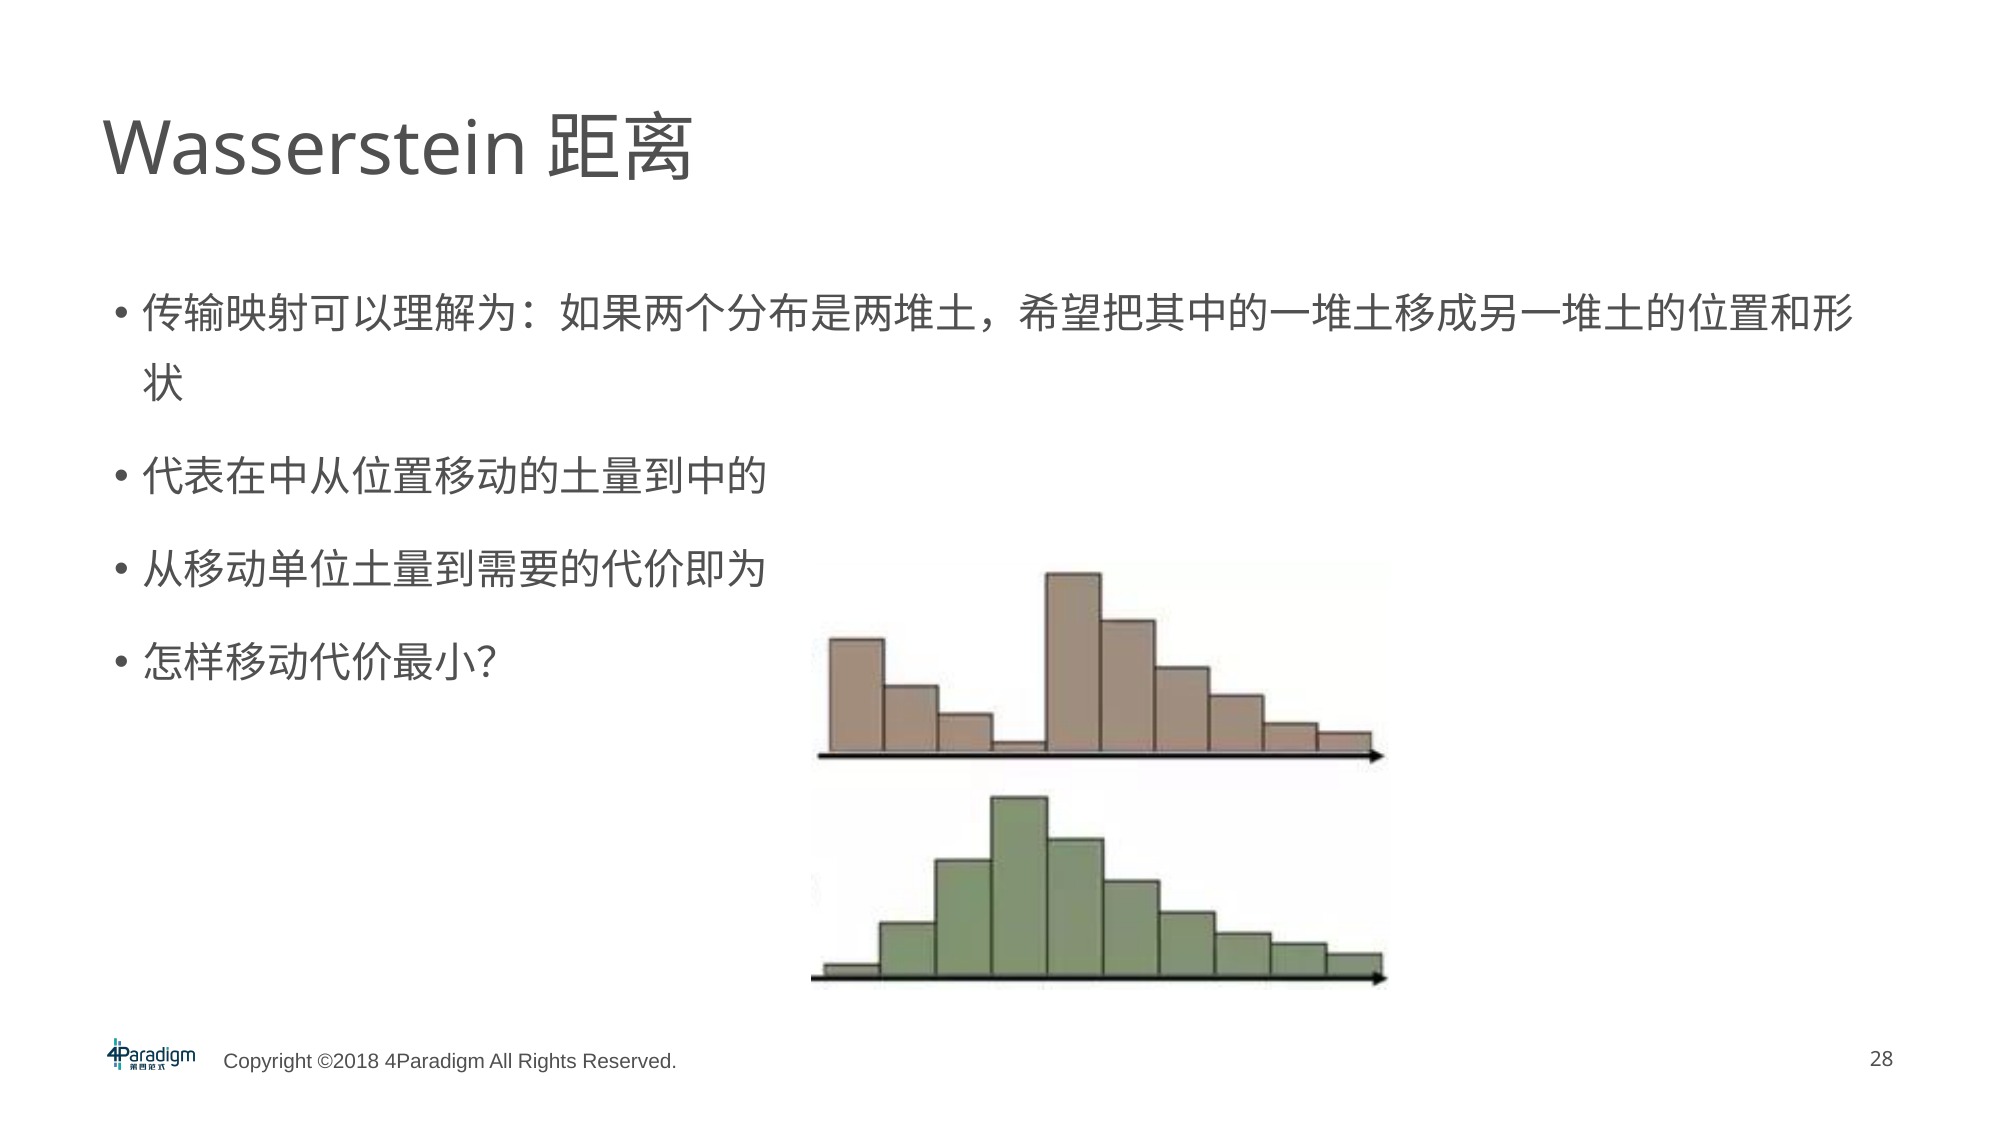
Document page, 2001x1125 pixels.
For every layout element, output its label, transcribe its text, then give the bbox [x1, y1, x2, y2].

title Wasserstein距离 [102, 101, 1894, 188]
slide_number 28 [1821, 1047, 1894, 1073]
picture [102, 1005, 200, 1103]
picture [810, 562, 1391, 990]
